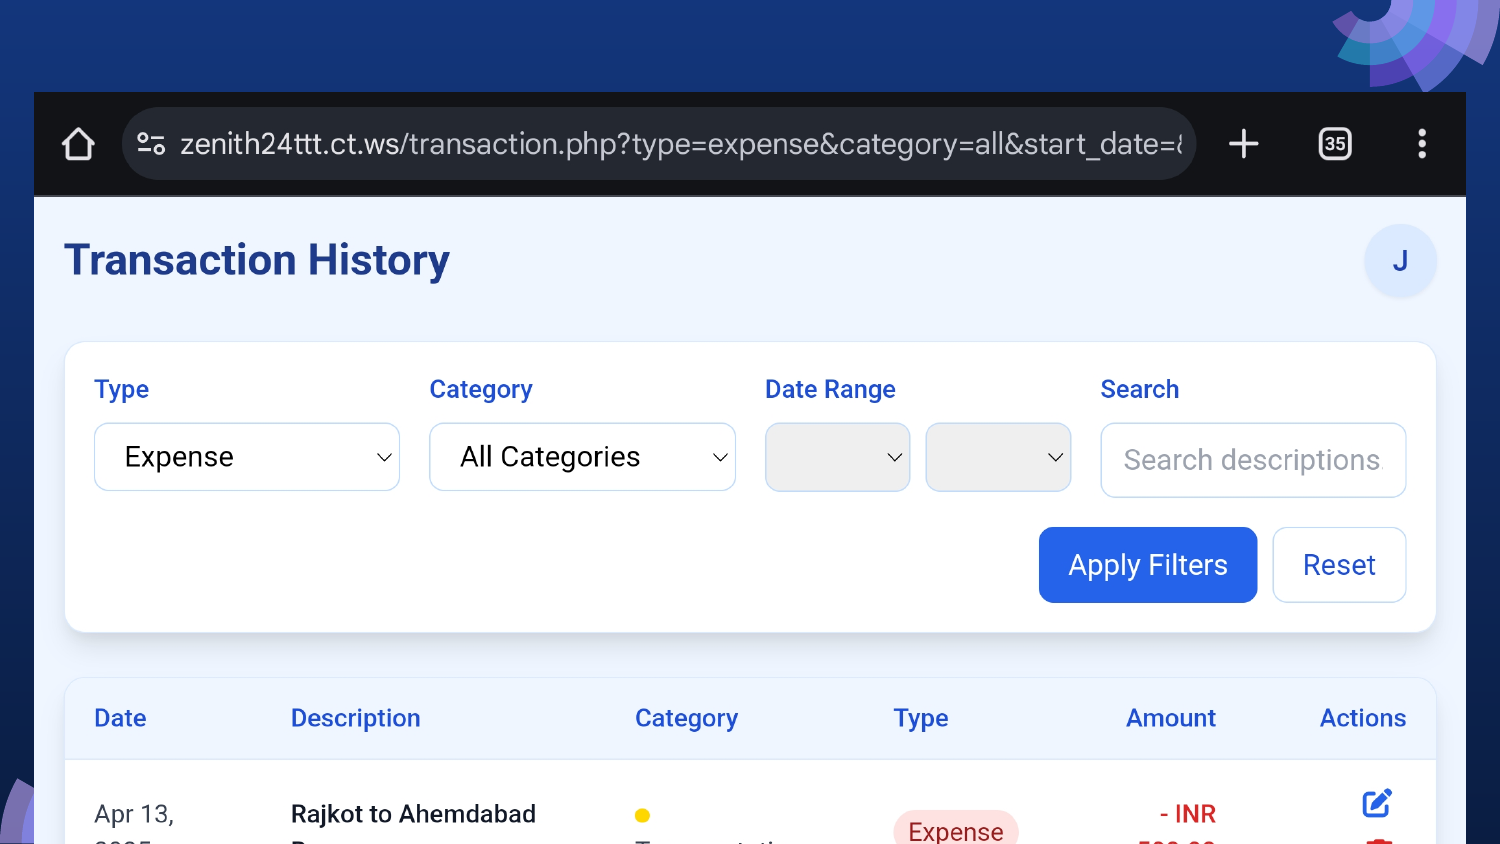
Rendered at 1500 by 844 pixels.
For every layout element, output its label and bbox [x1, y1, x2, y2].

picture [33, 92, 1467, 844]
